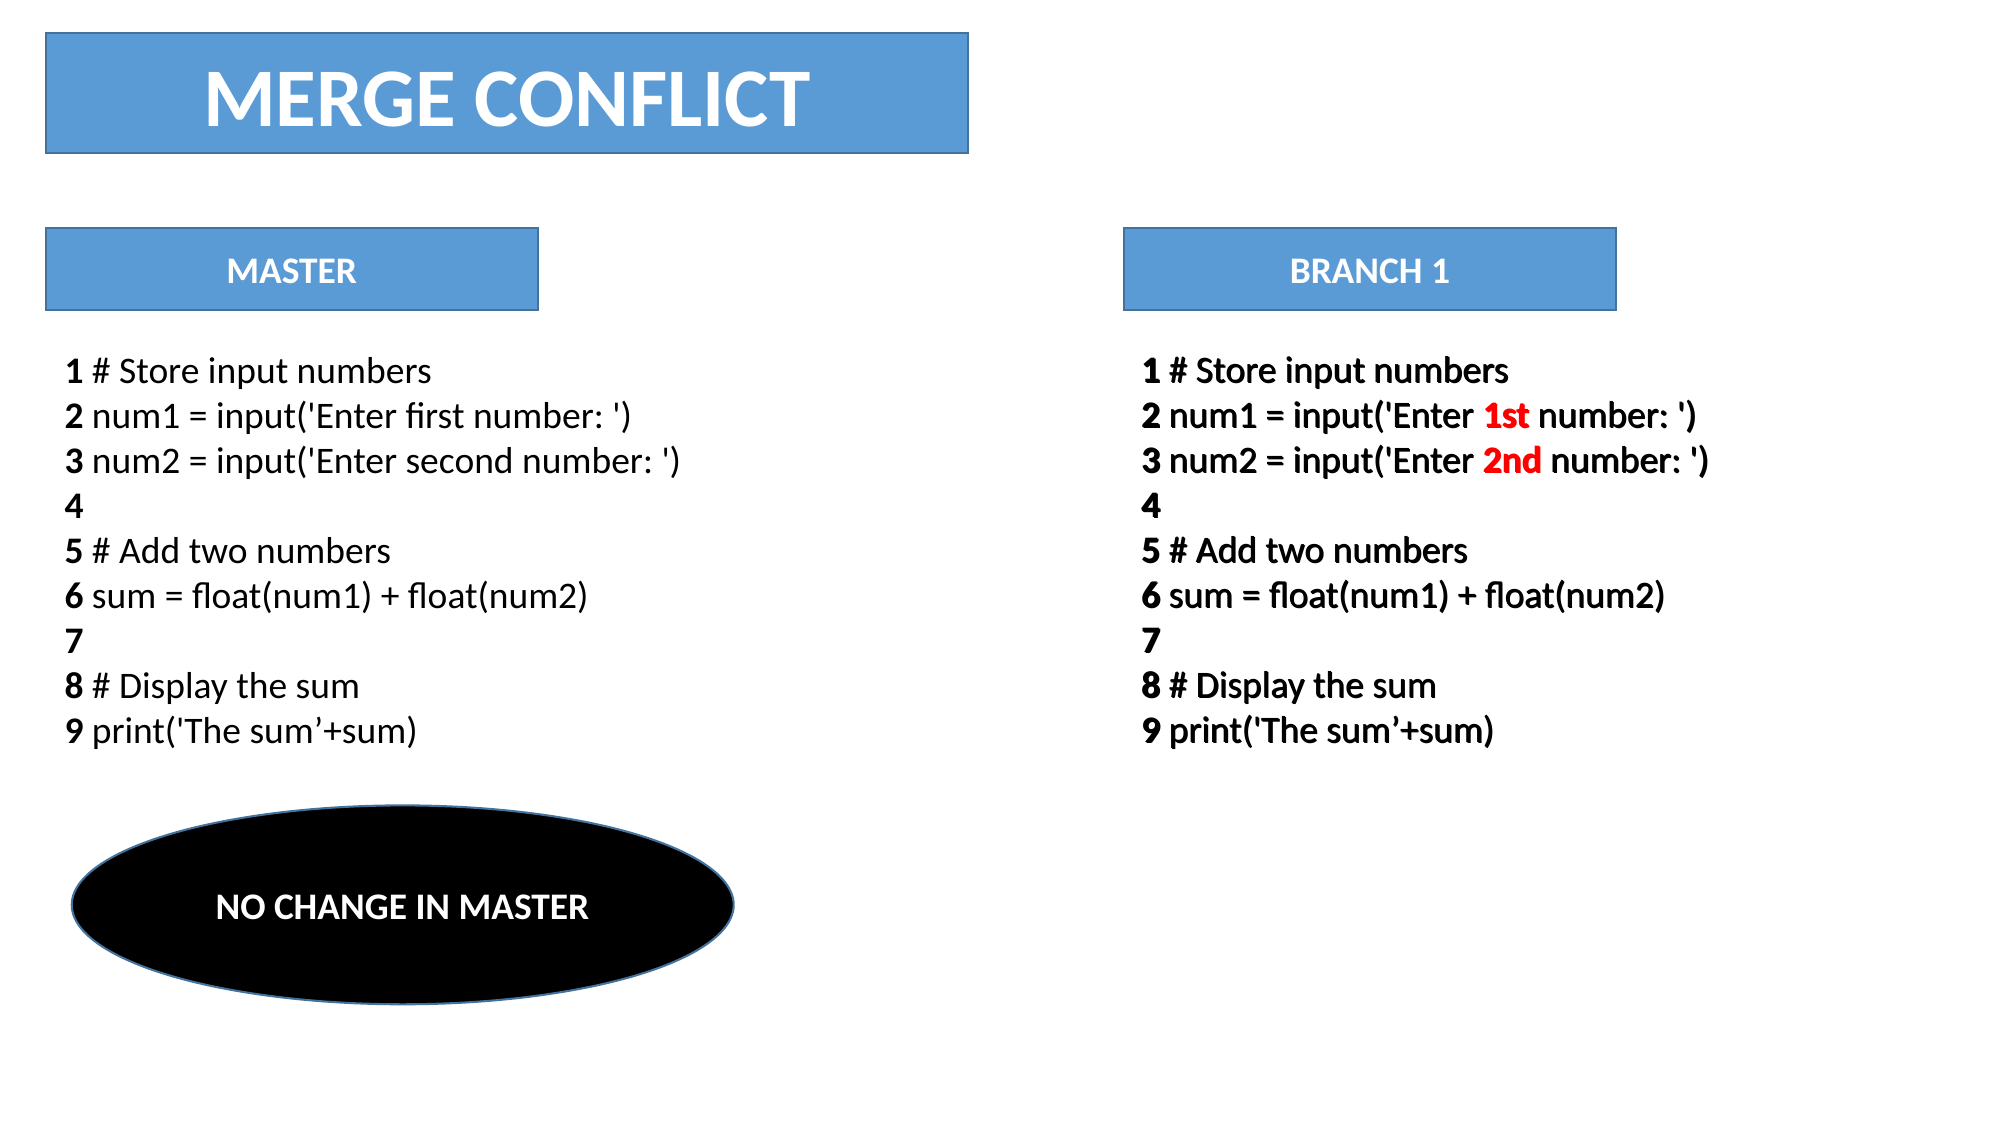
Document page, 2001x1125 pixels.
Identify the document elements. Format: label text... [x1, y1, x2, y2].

text_box NO CHANGE IN MASTER [70, 804, 735, 1006]
text_box BRANCH 1 [1123, 227, 1617, 311]
text_box MASTER [45, 227, 539, 311]
text_box 1 # Store input numbers 2 num1 = input('Enter first number: ') 3 num2 = input('Enter second number: ') 4 5 # Add two numbers 6 sum = float(num1) + float(num2) 7 8 # Display the sum 9 print('The sum’+sum) [49, 339, 697, 759]
text_box 1 # Store input numbers 2 num1 = input('Enter 1st number: ') 3 num2 = input('Enter 2nd number: ') 4 5 # Add two numbers 6 sum = float(num1) + float(num2) 7 8 # Display the sum 9 print('The sum’+sum) [1126, 337, 1725, 758]
text_box MERGE CONFLICT [45, 32, 969, 154]
